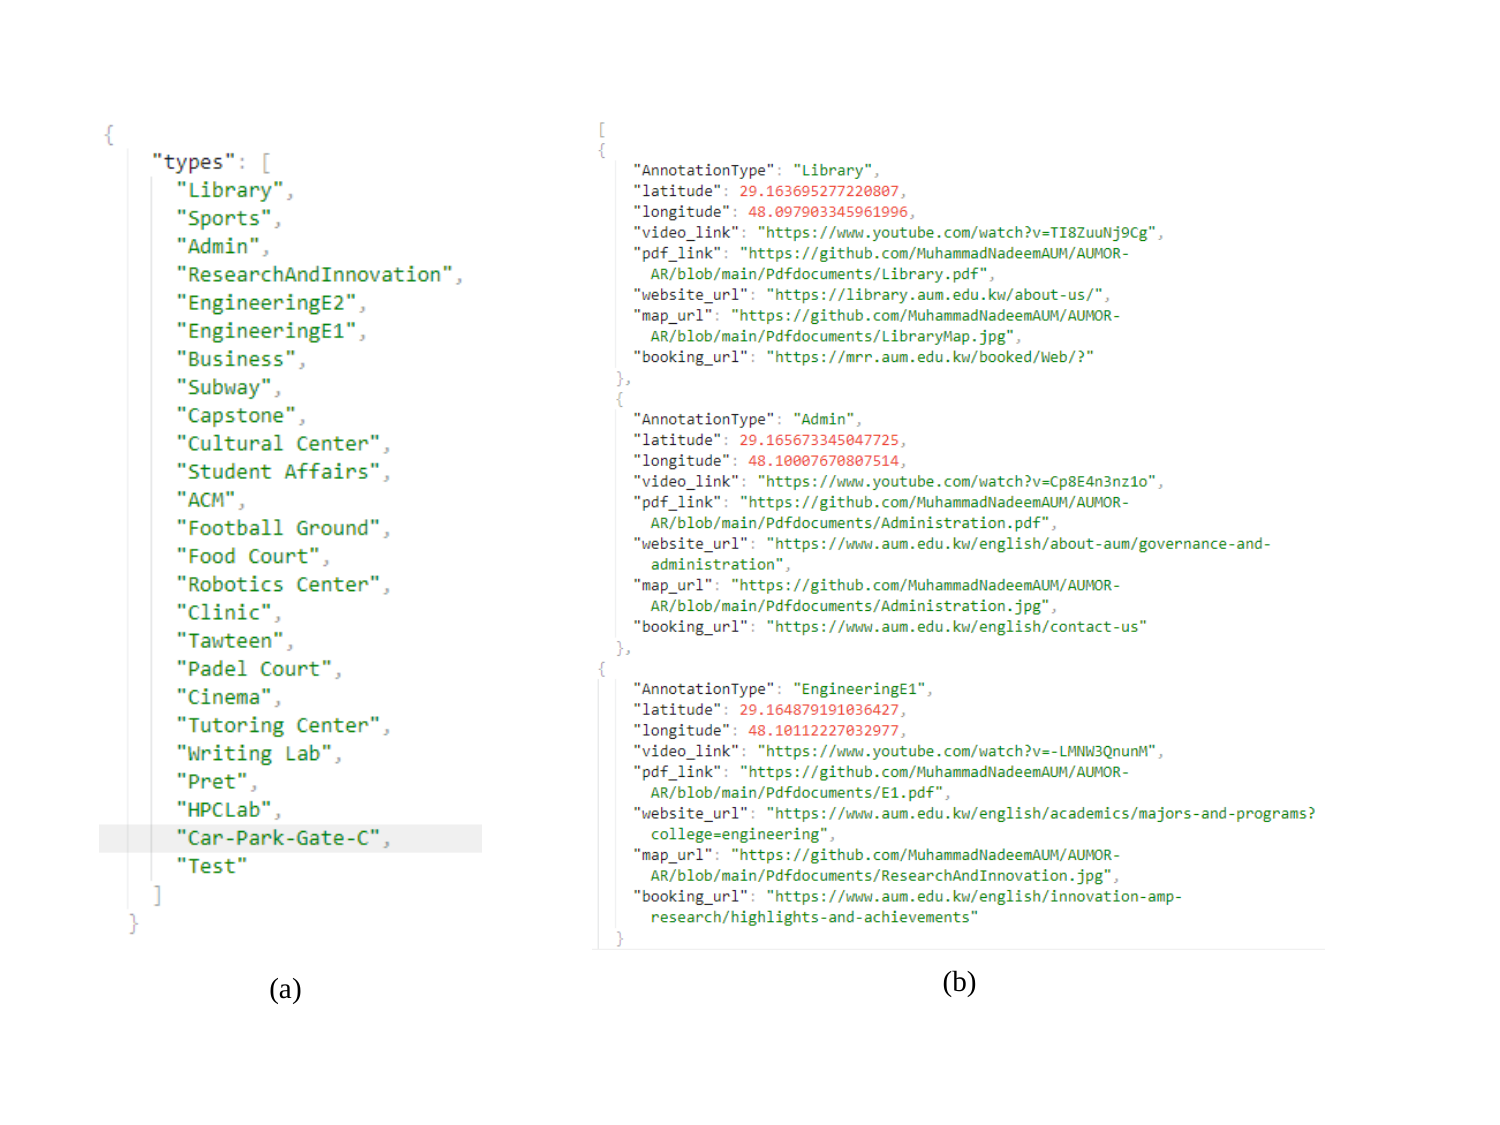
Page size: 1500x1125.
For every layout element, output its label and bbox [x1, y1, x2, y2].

text_box [99, 118, 1326, 1014]
